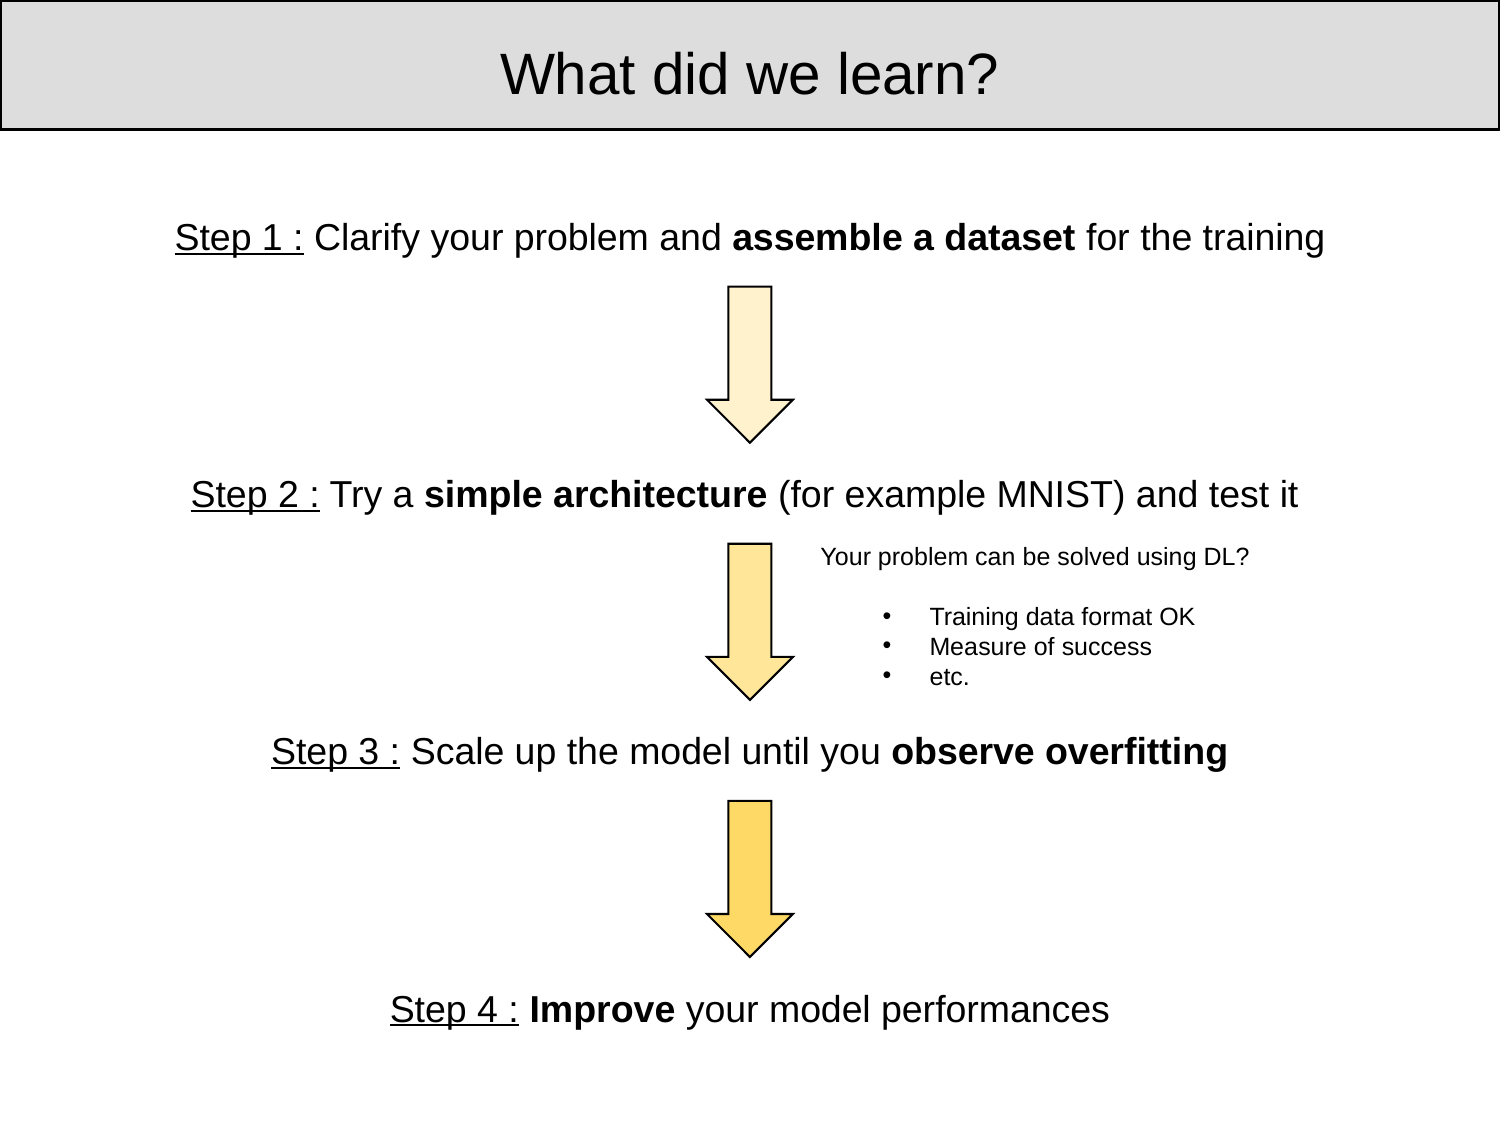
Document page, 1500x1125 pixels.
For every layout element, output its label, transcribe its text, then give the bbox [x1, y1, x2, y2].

text_box [704, 542, 796, 702]
text_box [704, 799, 796, 959]
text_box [0, 0, 1500, 130]
text_box Step 2 : Try a simple architecture (for example MNIST) and test it [53, 462, 1447, 523]
text_box Step 3 : Scale up the model until you observe overfitting [53, 720, 1447, 780]
text_box Your problem can be solved using DL? Training data format OK Measure of success etc. [792, 533, 1279, 698]
text_box Step 4 : Improve your model performances [53, 977, 1447, 1037]
text_box Step 1 : Clarify your problem and assemble a dataset for the training [53, 205, 1447, 266]
text_box [704, 285, 796, 445]
